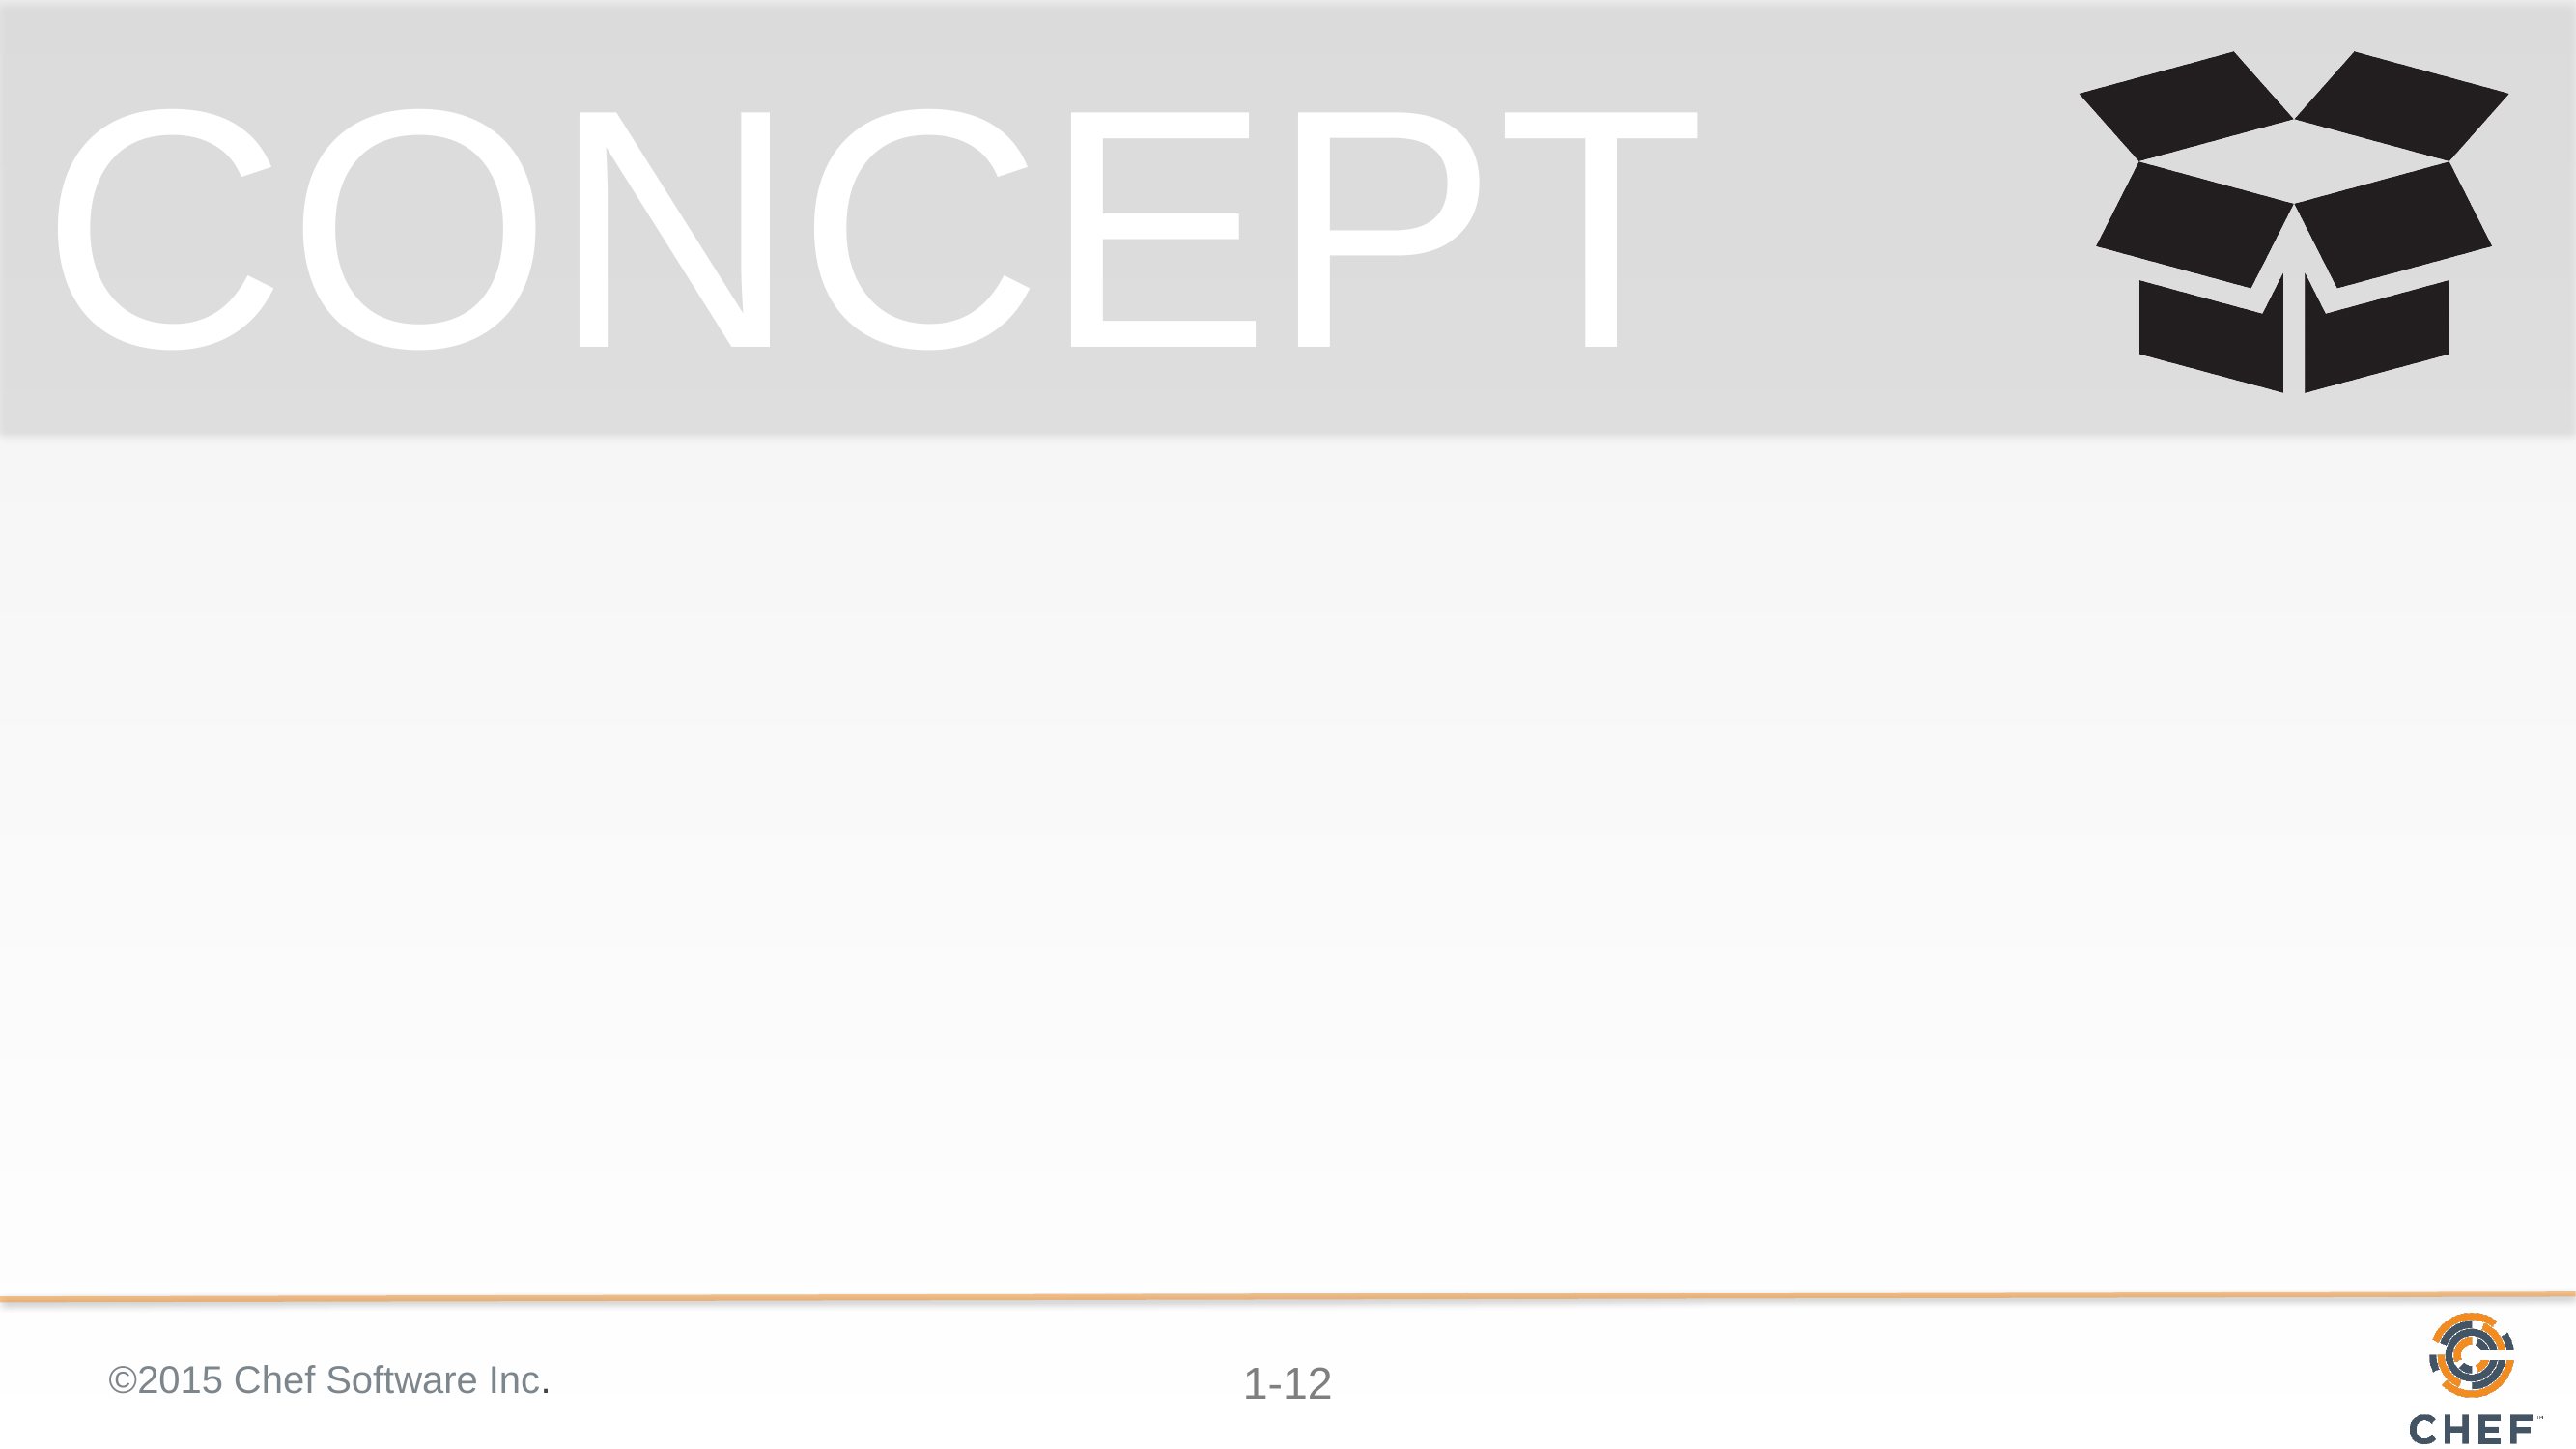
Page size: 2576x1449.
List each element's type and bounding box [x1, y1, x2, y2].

picture [2399, 1297, 2551, 1449]
picture [2079, 51, 2509, 399]
